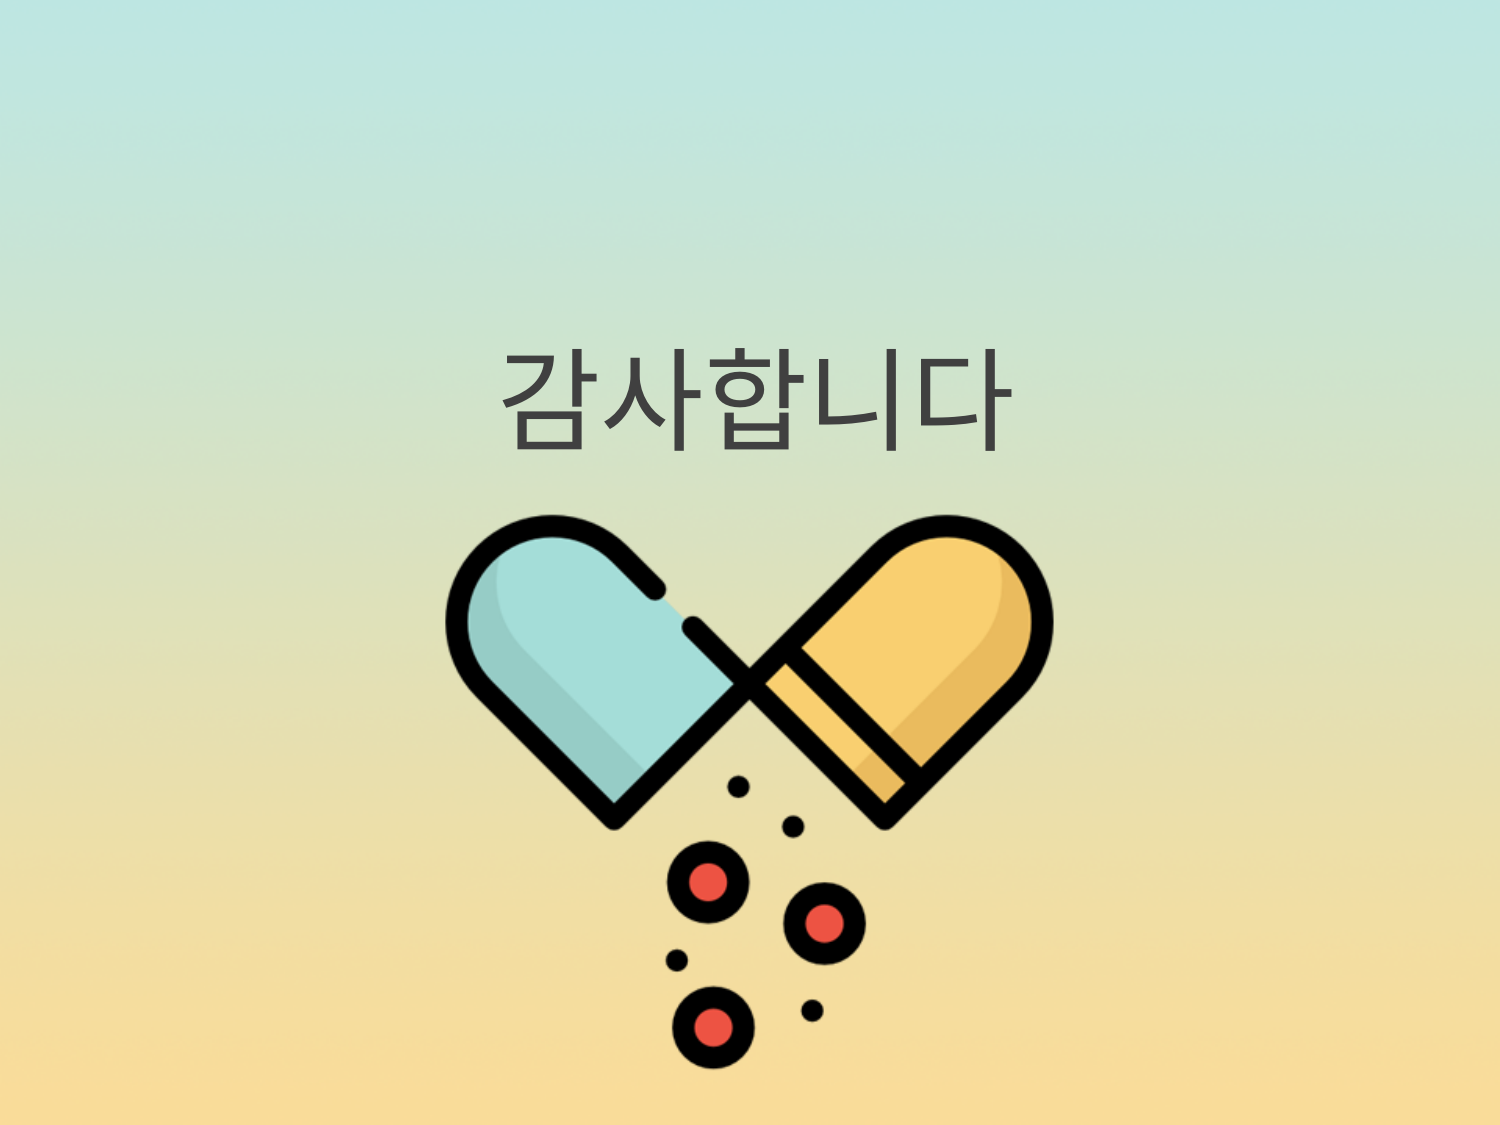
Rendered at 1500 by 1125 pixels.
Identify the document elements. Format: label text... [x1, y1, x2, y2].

picture [0, 0, 1500, 1125]
text_box 감사합니다 [265, 267, 1247, 528]
